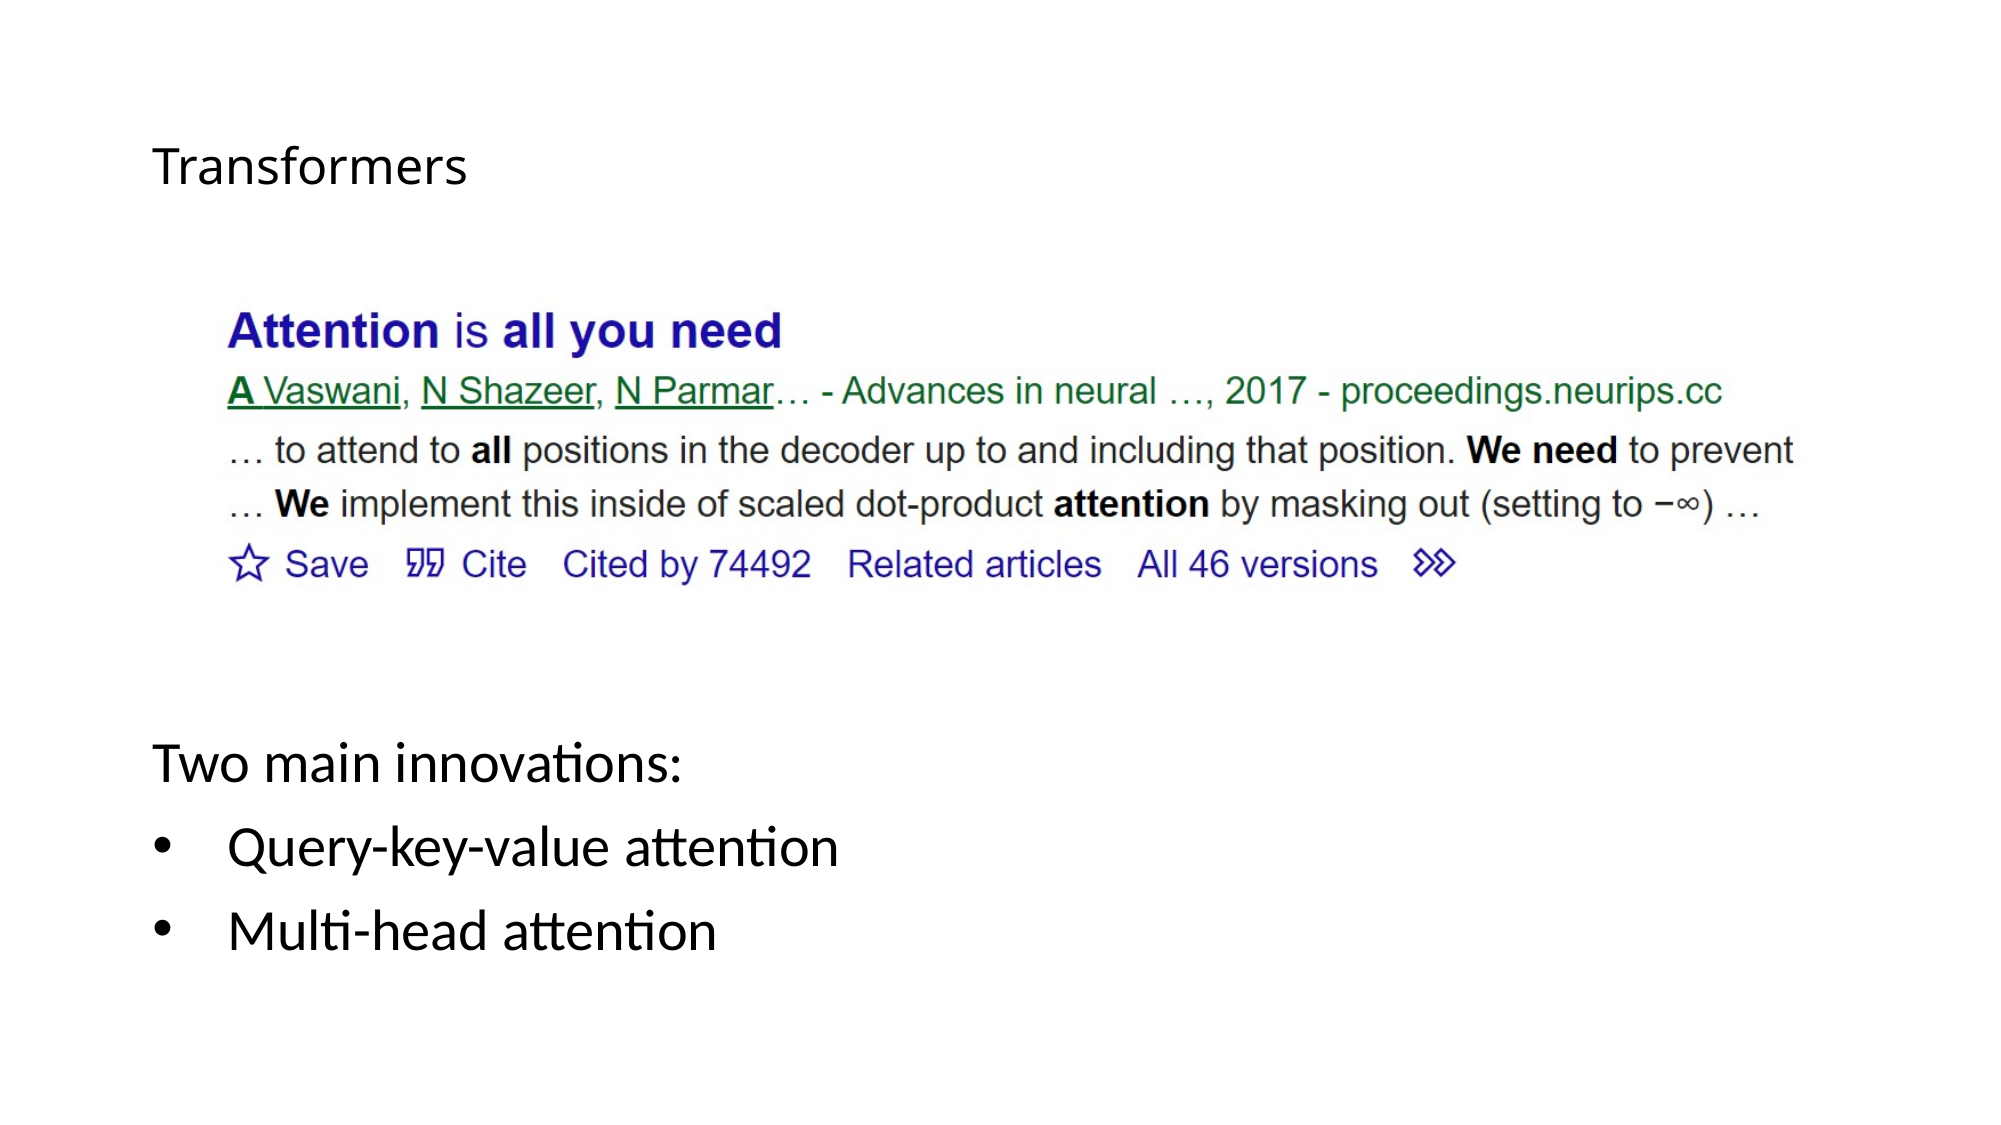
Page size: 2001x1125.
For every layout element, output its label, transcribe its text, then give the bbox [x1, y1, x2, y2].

list Two main innovations: Query-key-value attention Multi-head attention [137, 299, 1863, 1014]
title Transformers [137, 59, 1863, 278]
picture [199, 277, 1850, 607]
